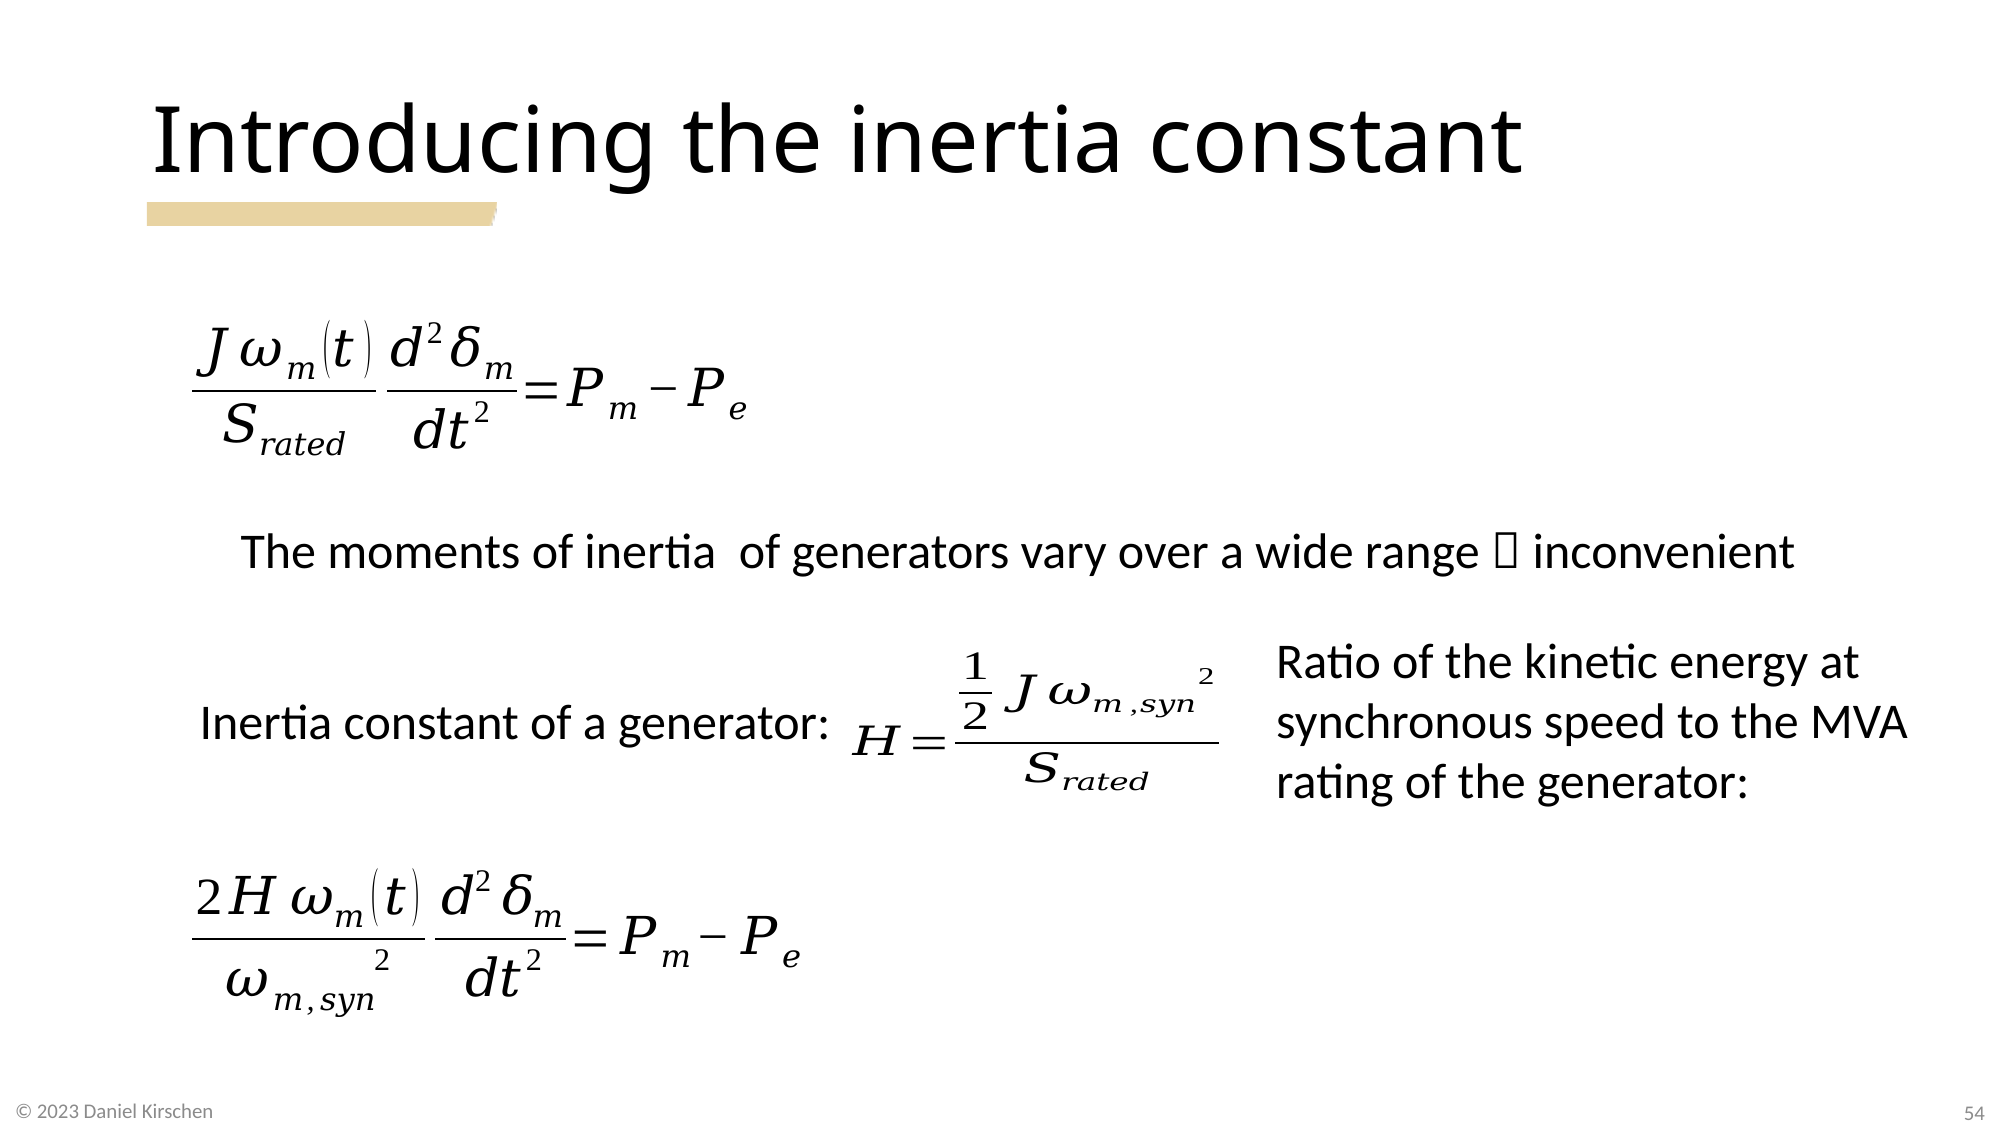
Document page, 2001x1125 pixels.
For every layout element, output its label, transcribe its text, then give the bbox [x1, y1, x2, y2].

text_box Ratio of the kinetic energy at synchronous speed to the MVA rating of the generator: [1261, 621, 2000, 817]
slide_number © 2023 Daniel Kirschen [0, 1094, 546, 1125]
slide_number 54 [1550, 1088, 2000, 1125]
text_box Inertia constant of a generator: [184, 682, 846, 757]
